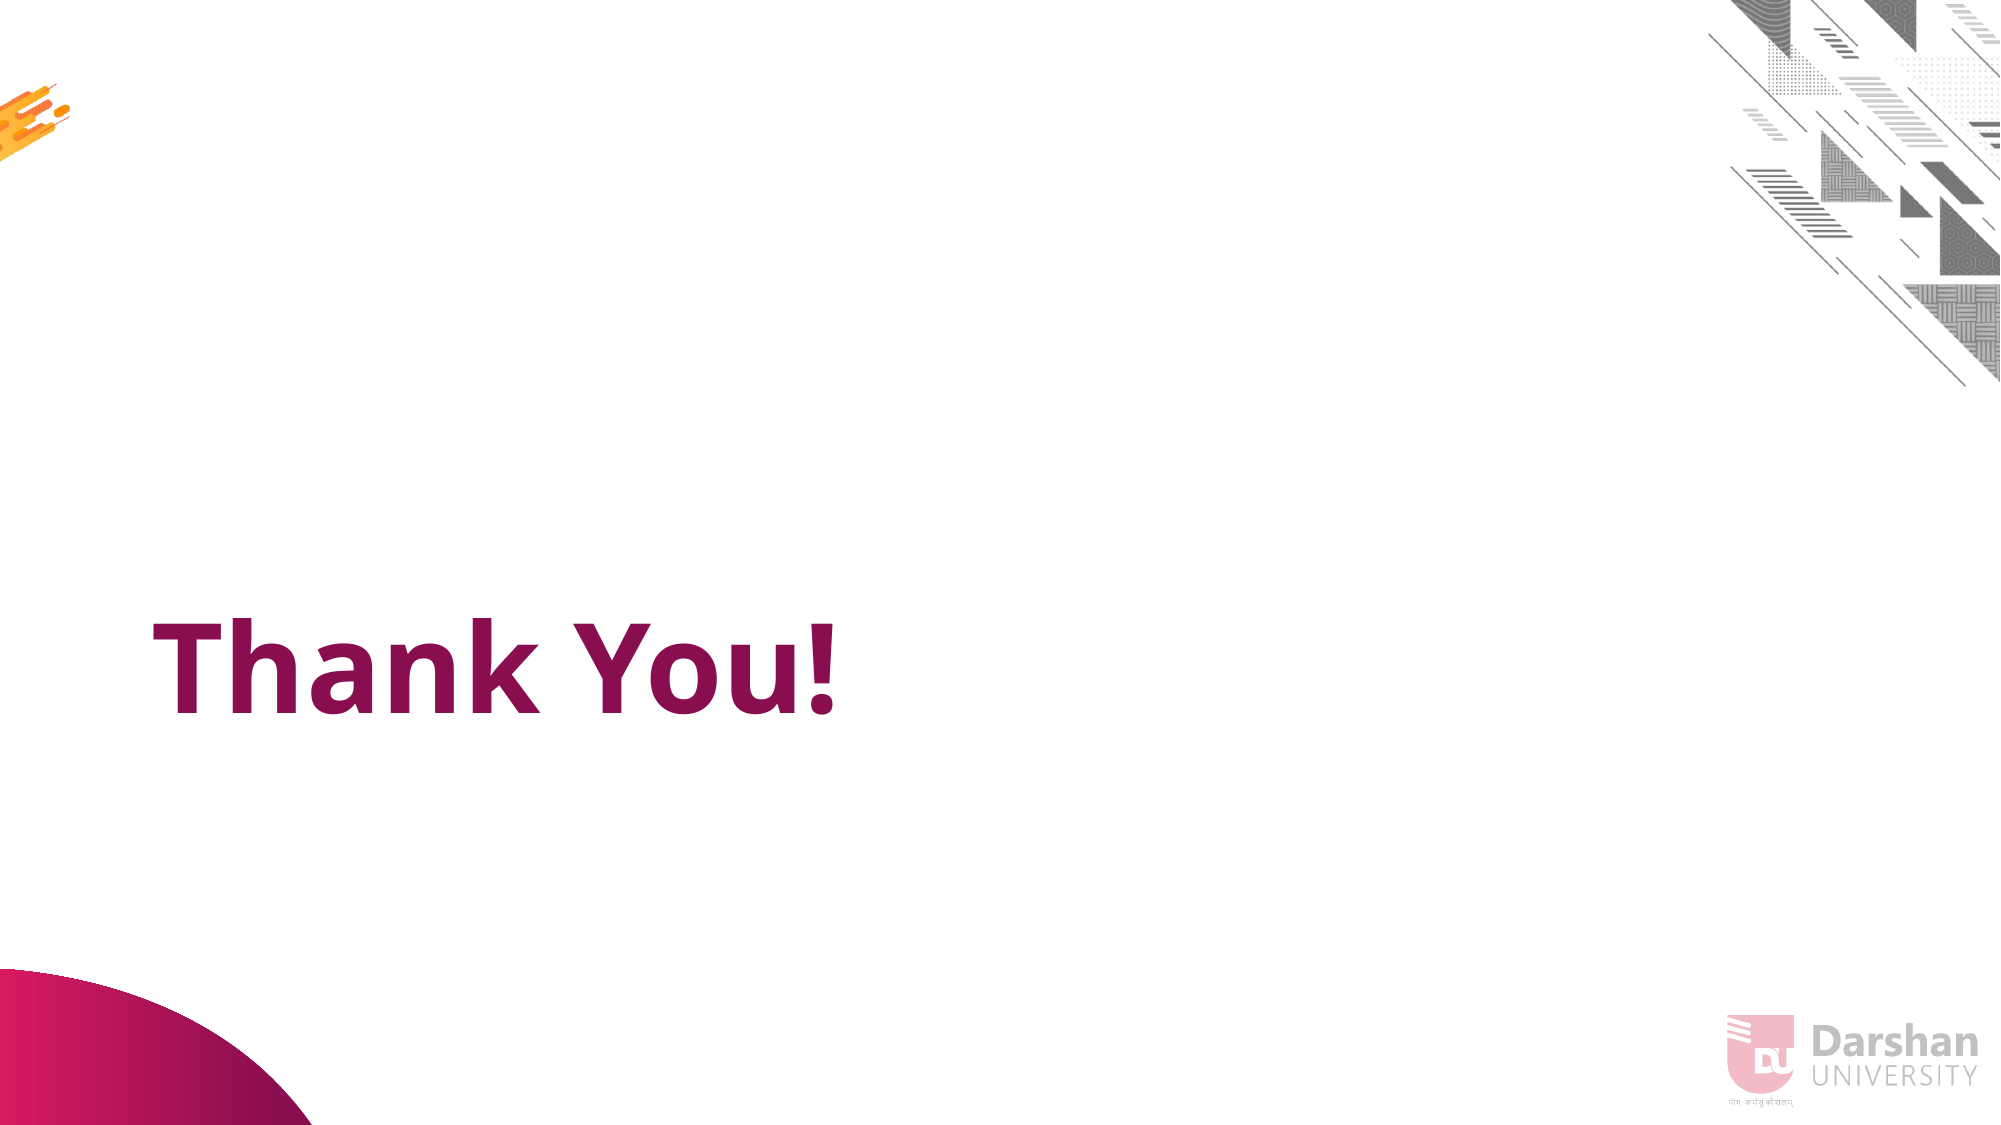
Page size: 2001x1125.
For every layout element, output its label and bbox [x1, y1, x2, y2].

title [136, 280, 1862, 749]
text_box [1724, 1014, 1981, 1109]
picture [0, 65, 90, 193]
